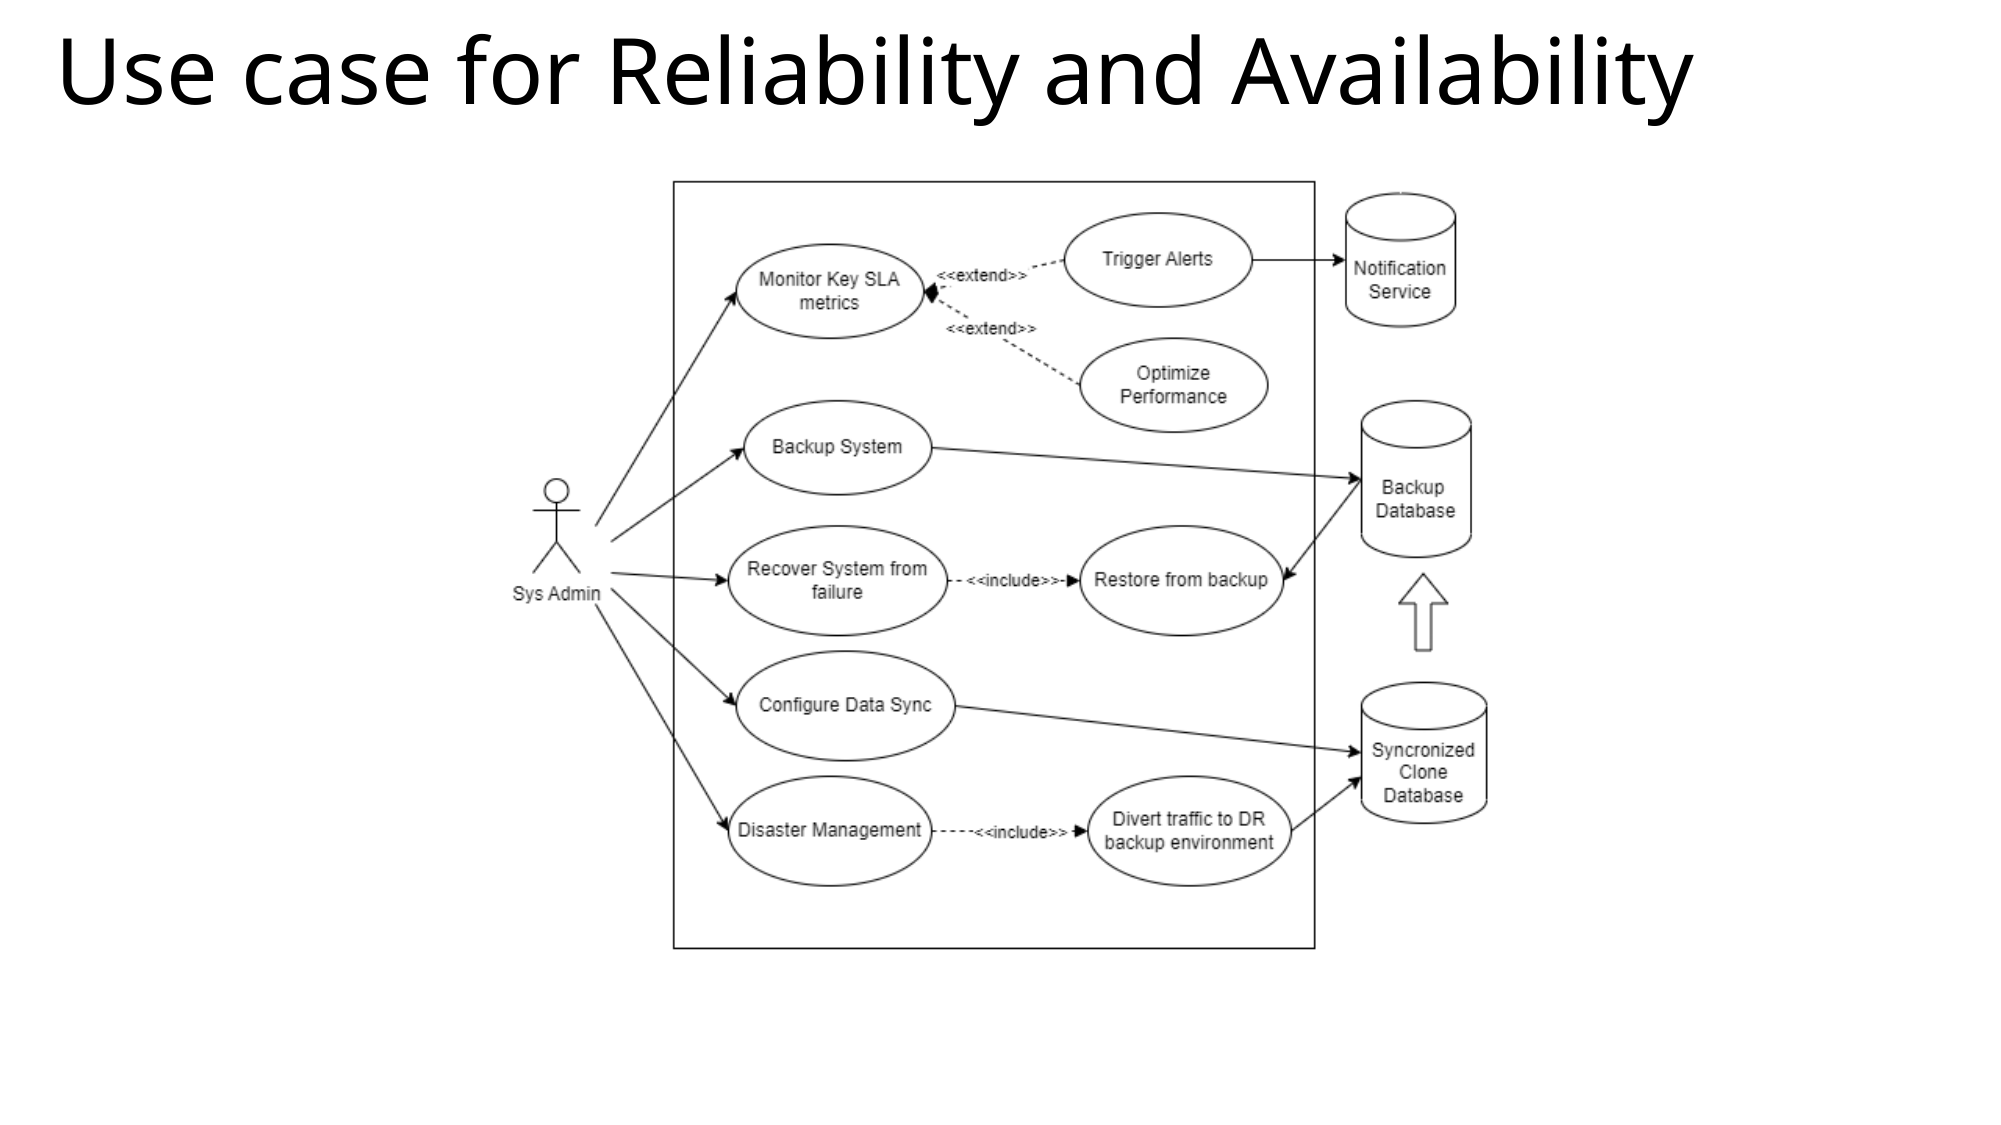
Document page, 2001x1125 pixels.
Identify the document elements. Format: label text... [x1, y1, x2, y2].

picture [481, 150, 1519, 975]
title Use case for Reliability and Availability [40, 17, 1861, 132]
